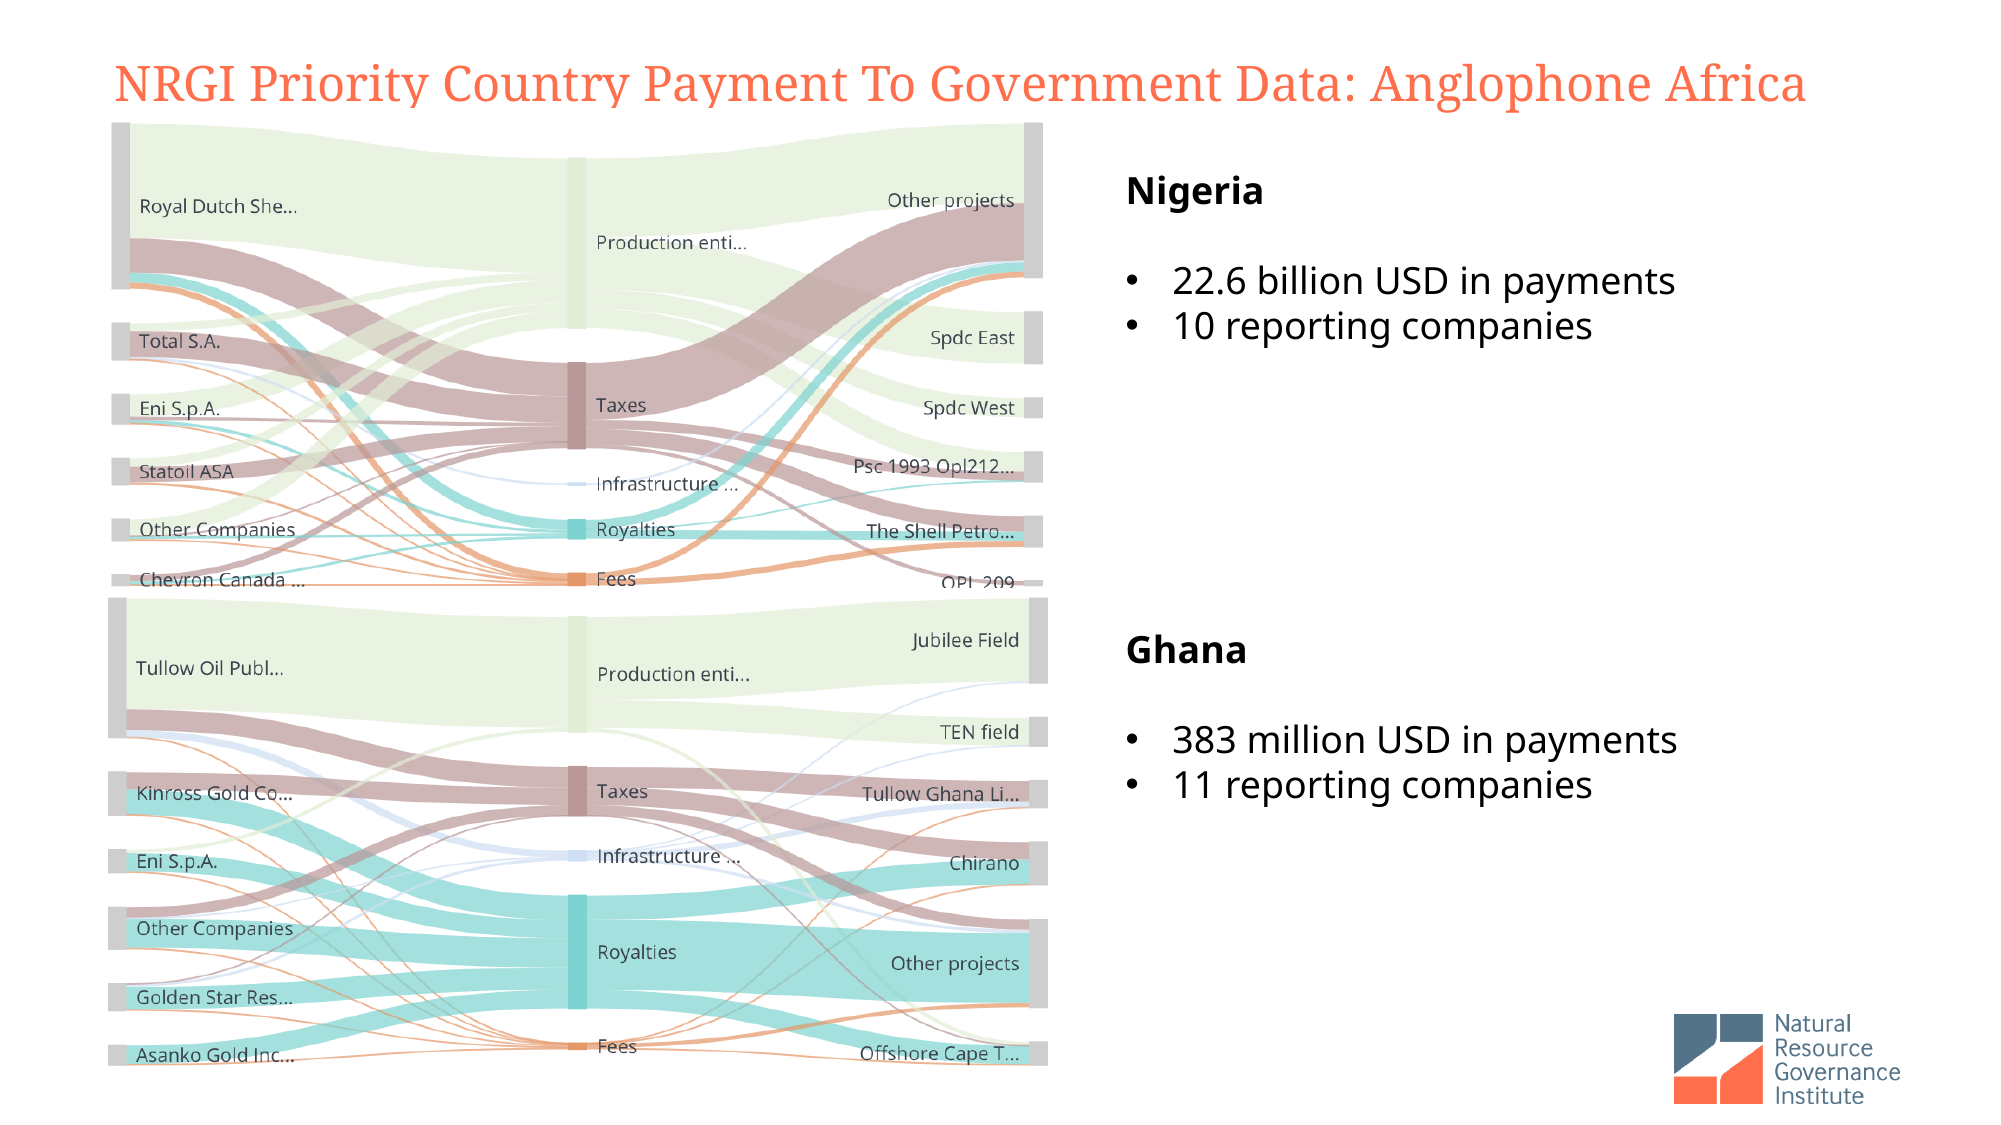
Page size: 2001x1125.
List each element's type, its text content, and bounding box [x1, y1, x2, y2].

picture [99, 108, 1055, 1072]
picture [1674, 1014, 1900, 1104]
title NRGI Priority Country Payment To Government Data: Anglophone Africa [99, 45, 1900, 160]
text_box Ghana 383 million USD in payments 11 reporting companies [1110, 618, 1697, 814]
text_box Nigeria 22.6 billion USD in payments 10 reporting companies [1110, 159, 1697, 400]
